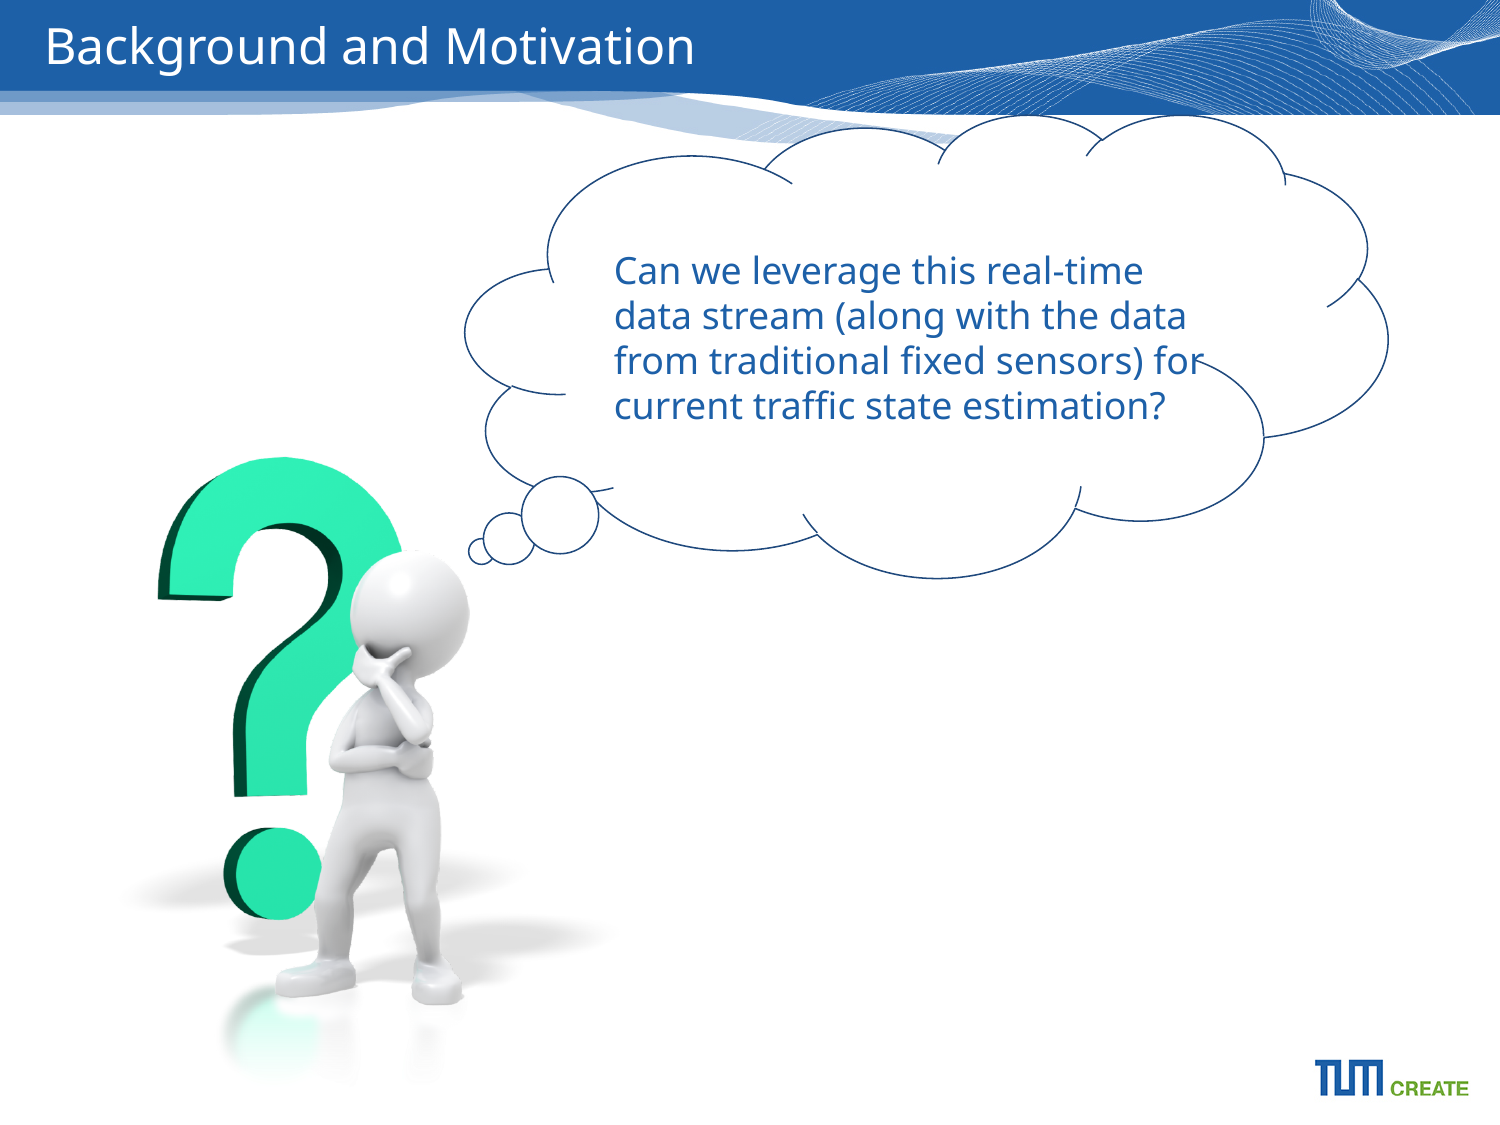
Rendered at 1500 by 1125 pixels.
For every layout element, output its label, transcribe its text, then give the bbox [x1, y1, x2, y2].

picture [0, 0, 1500, 1125]
title Background and Motivation [29, 7, 1380, 79]
text_box [462, 113, 1391, 581]
text_box Can we leverage this real-time data stream (along with the data from traditional fixed sensors) for current traffic state estimation? [599, 239, 1237, 480]
